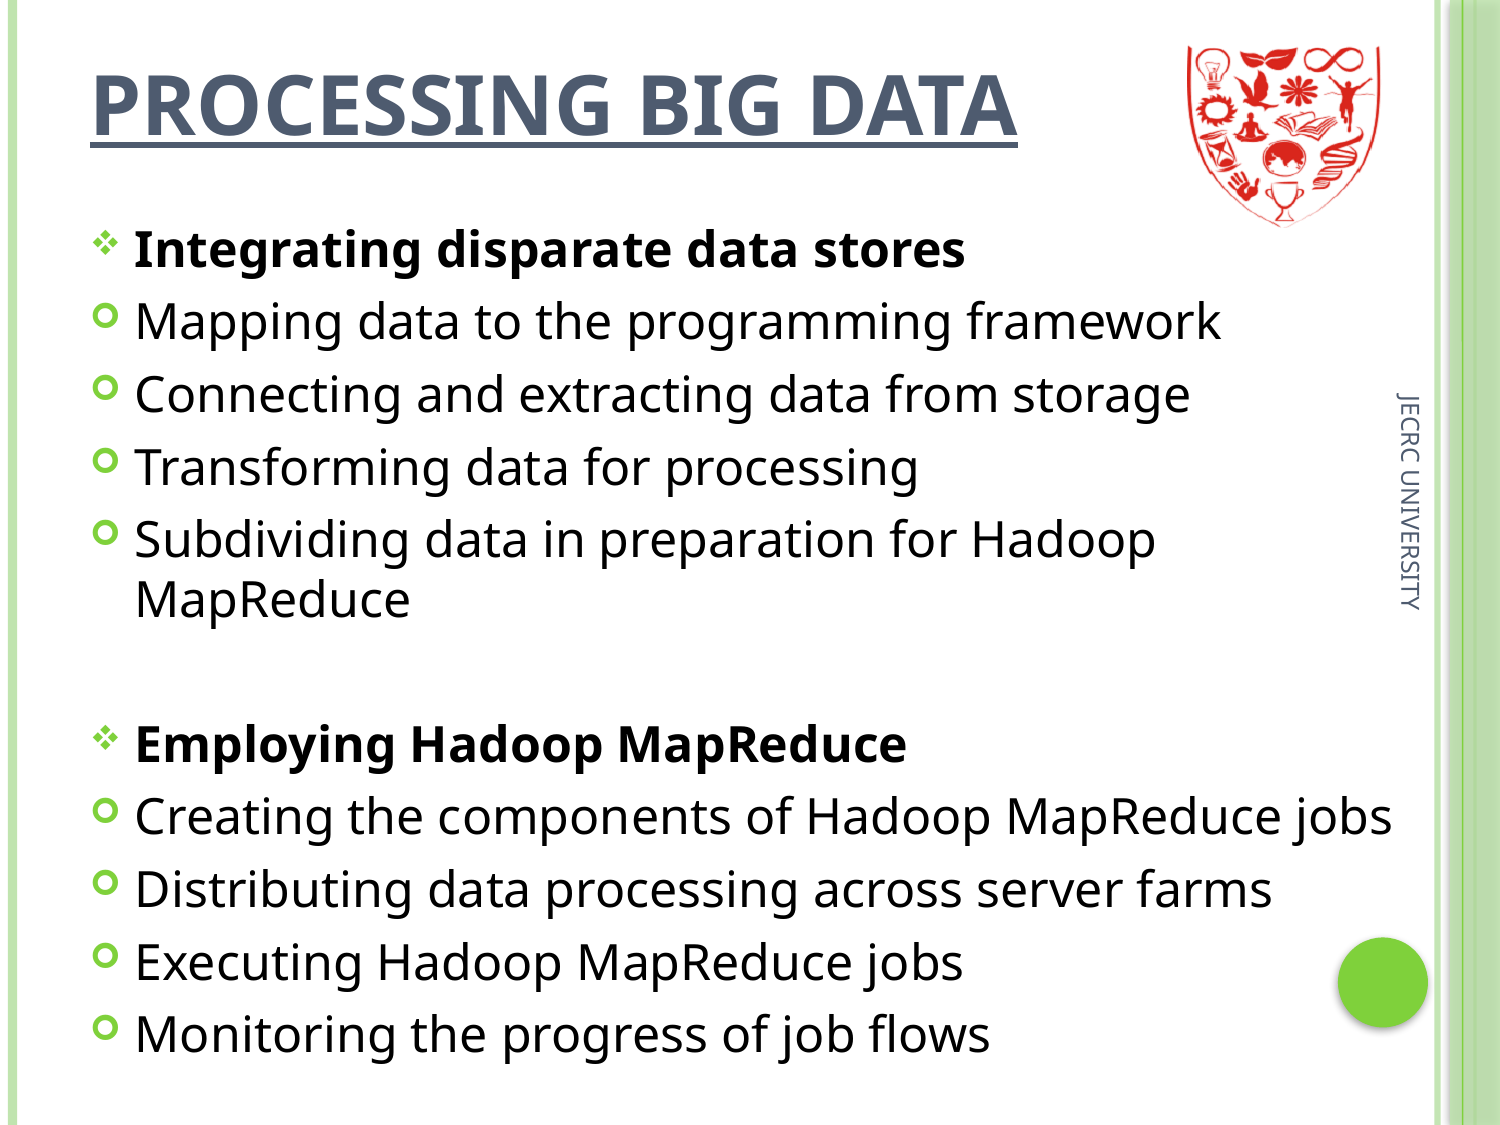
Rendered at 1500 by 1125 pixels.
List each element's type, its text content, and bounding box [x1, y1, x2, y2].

picture [1187, 41, 1384, 137]
footer JECRC UNIVERSITY [1379, 380, 1440, 906]
title Processing Big Data [75, 45, 1300, 137]
list Integrating disparate data stores Mapping data to the programming framework Connecting and extracting data from storage Transforming data for processing Subdividing data in preparation for Hadoop MapReduce Employing Hadoop MapReduce Creating the components of Hadoop MapReduce jobs Distributing data processing across server farms Executing Hadoop MapReduce jobs Monitoring the progress of job flows [75, 137, 1425, 1075]
